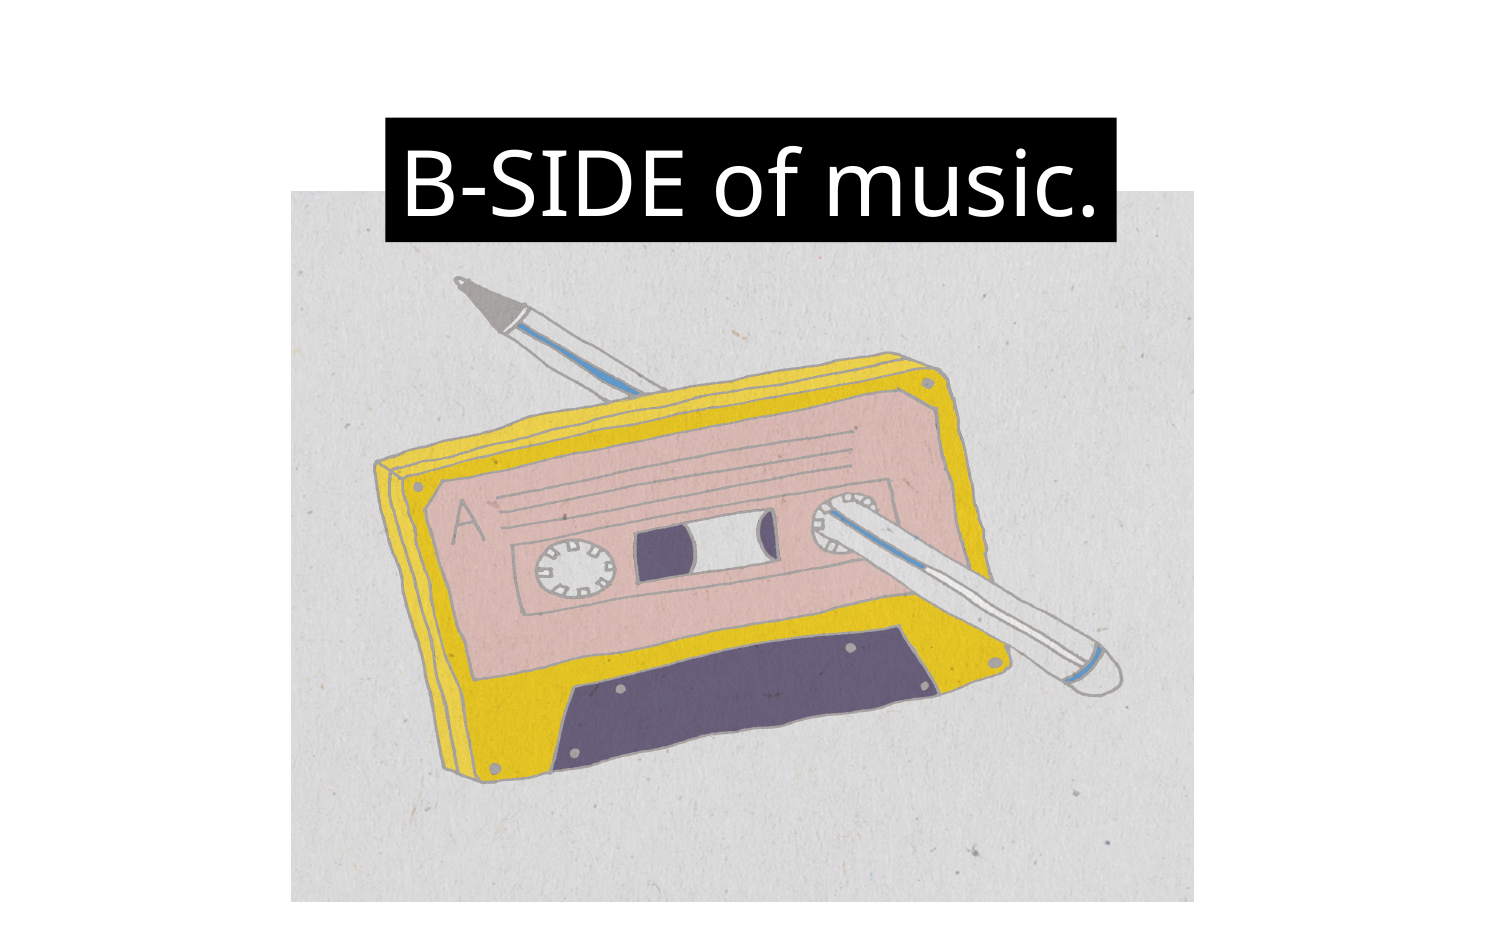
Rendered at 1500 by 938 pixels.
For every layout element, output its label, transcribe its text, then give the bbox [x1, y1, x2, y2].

text_box B-SIDE of music. [385, 117, 1117, 189]
picture [291, 190, 1194, 902]
